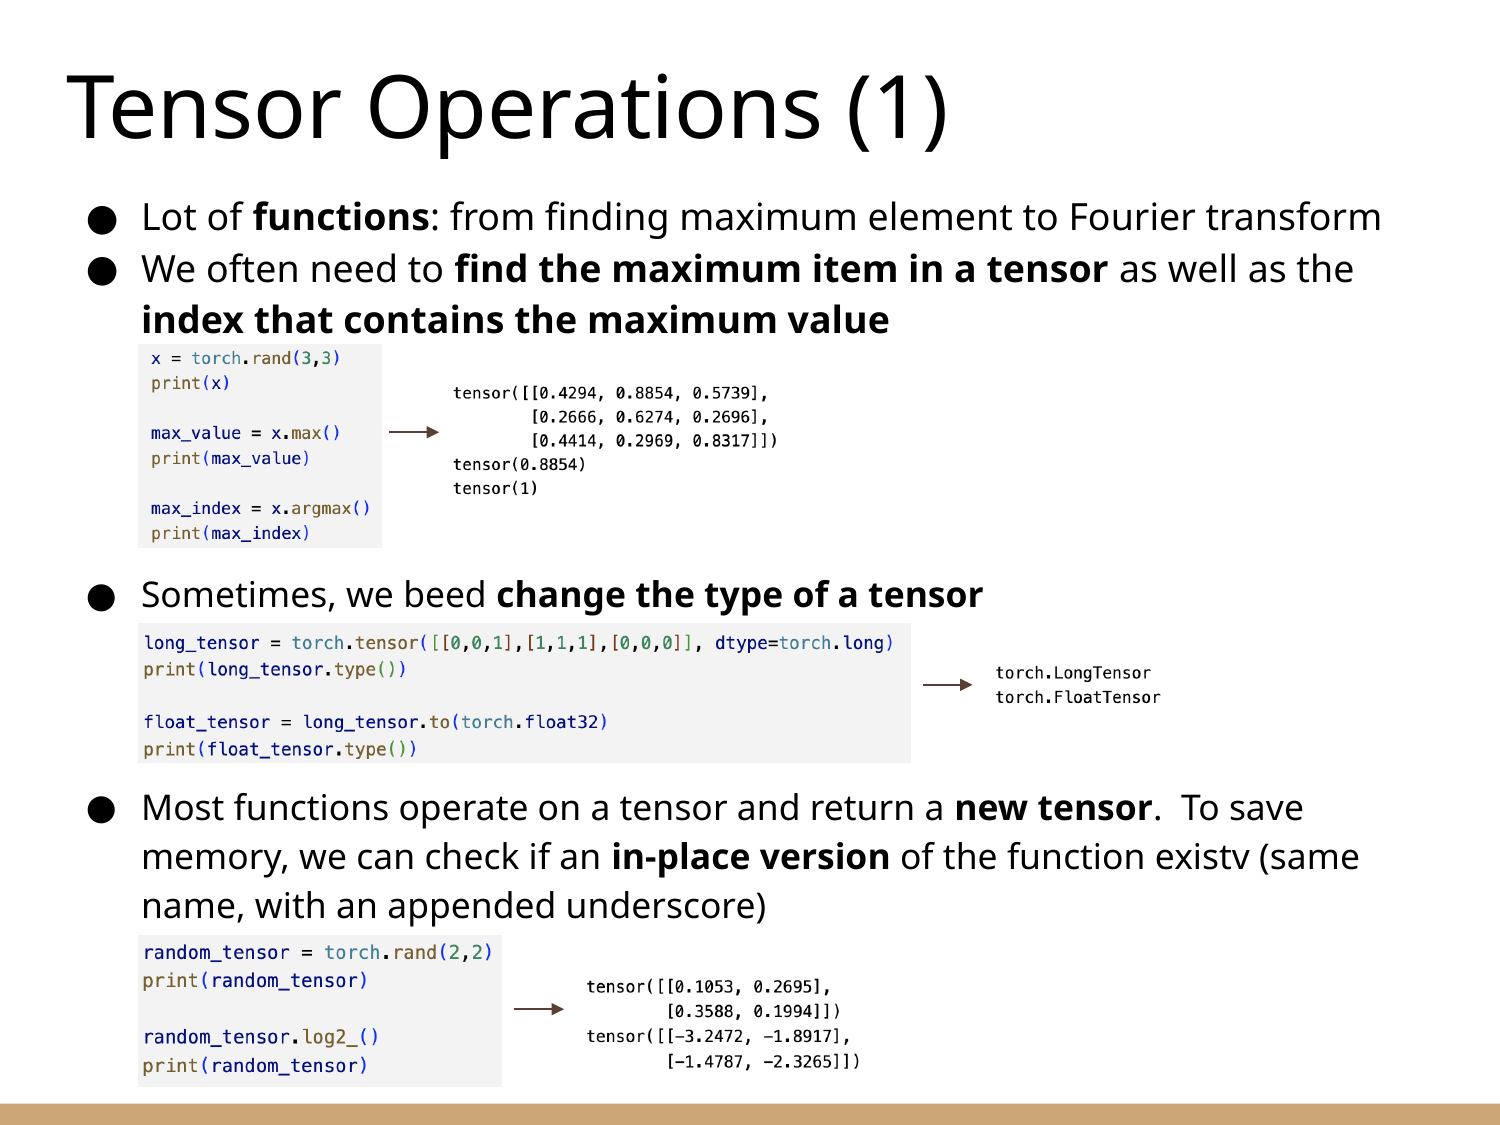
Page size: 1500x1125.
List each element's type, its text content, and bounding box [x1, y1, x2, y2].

title Tensor Operations (1) [51, 69, 1449, 171]
picture [138, 934, 502, 1087]
picture [446, 378, 790, 502]
picture [577, 972, 864, 1077]
list Lot of functions: from finding maximum element to Fourier transform We often need to find the maximum item in a tensor as well as the index that contains the maximum value Sometimes, we beed change the type of a tensor Most functions operate on a tensor and return a new tensor. To save memory, we can check if an in-place version of the function existv (same name, with an appended underscore) [51, 171, 1449, 1025]
picture [138, 623, 912, 763]
picture [138, 344, 382, 548]
picture [986, 659, 1166, 710]
